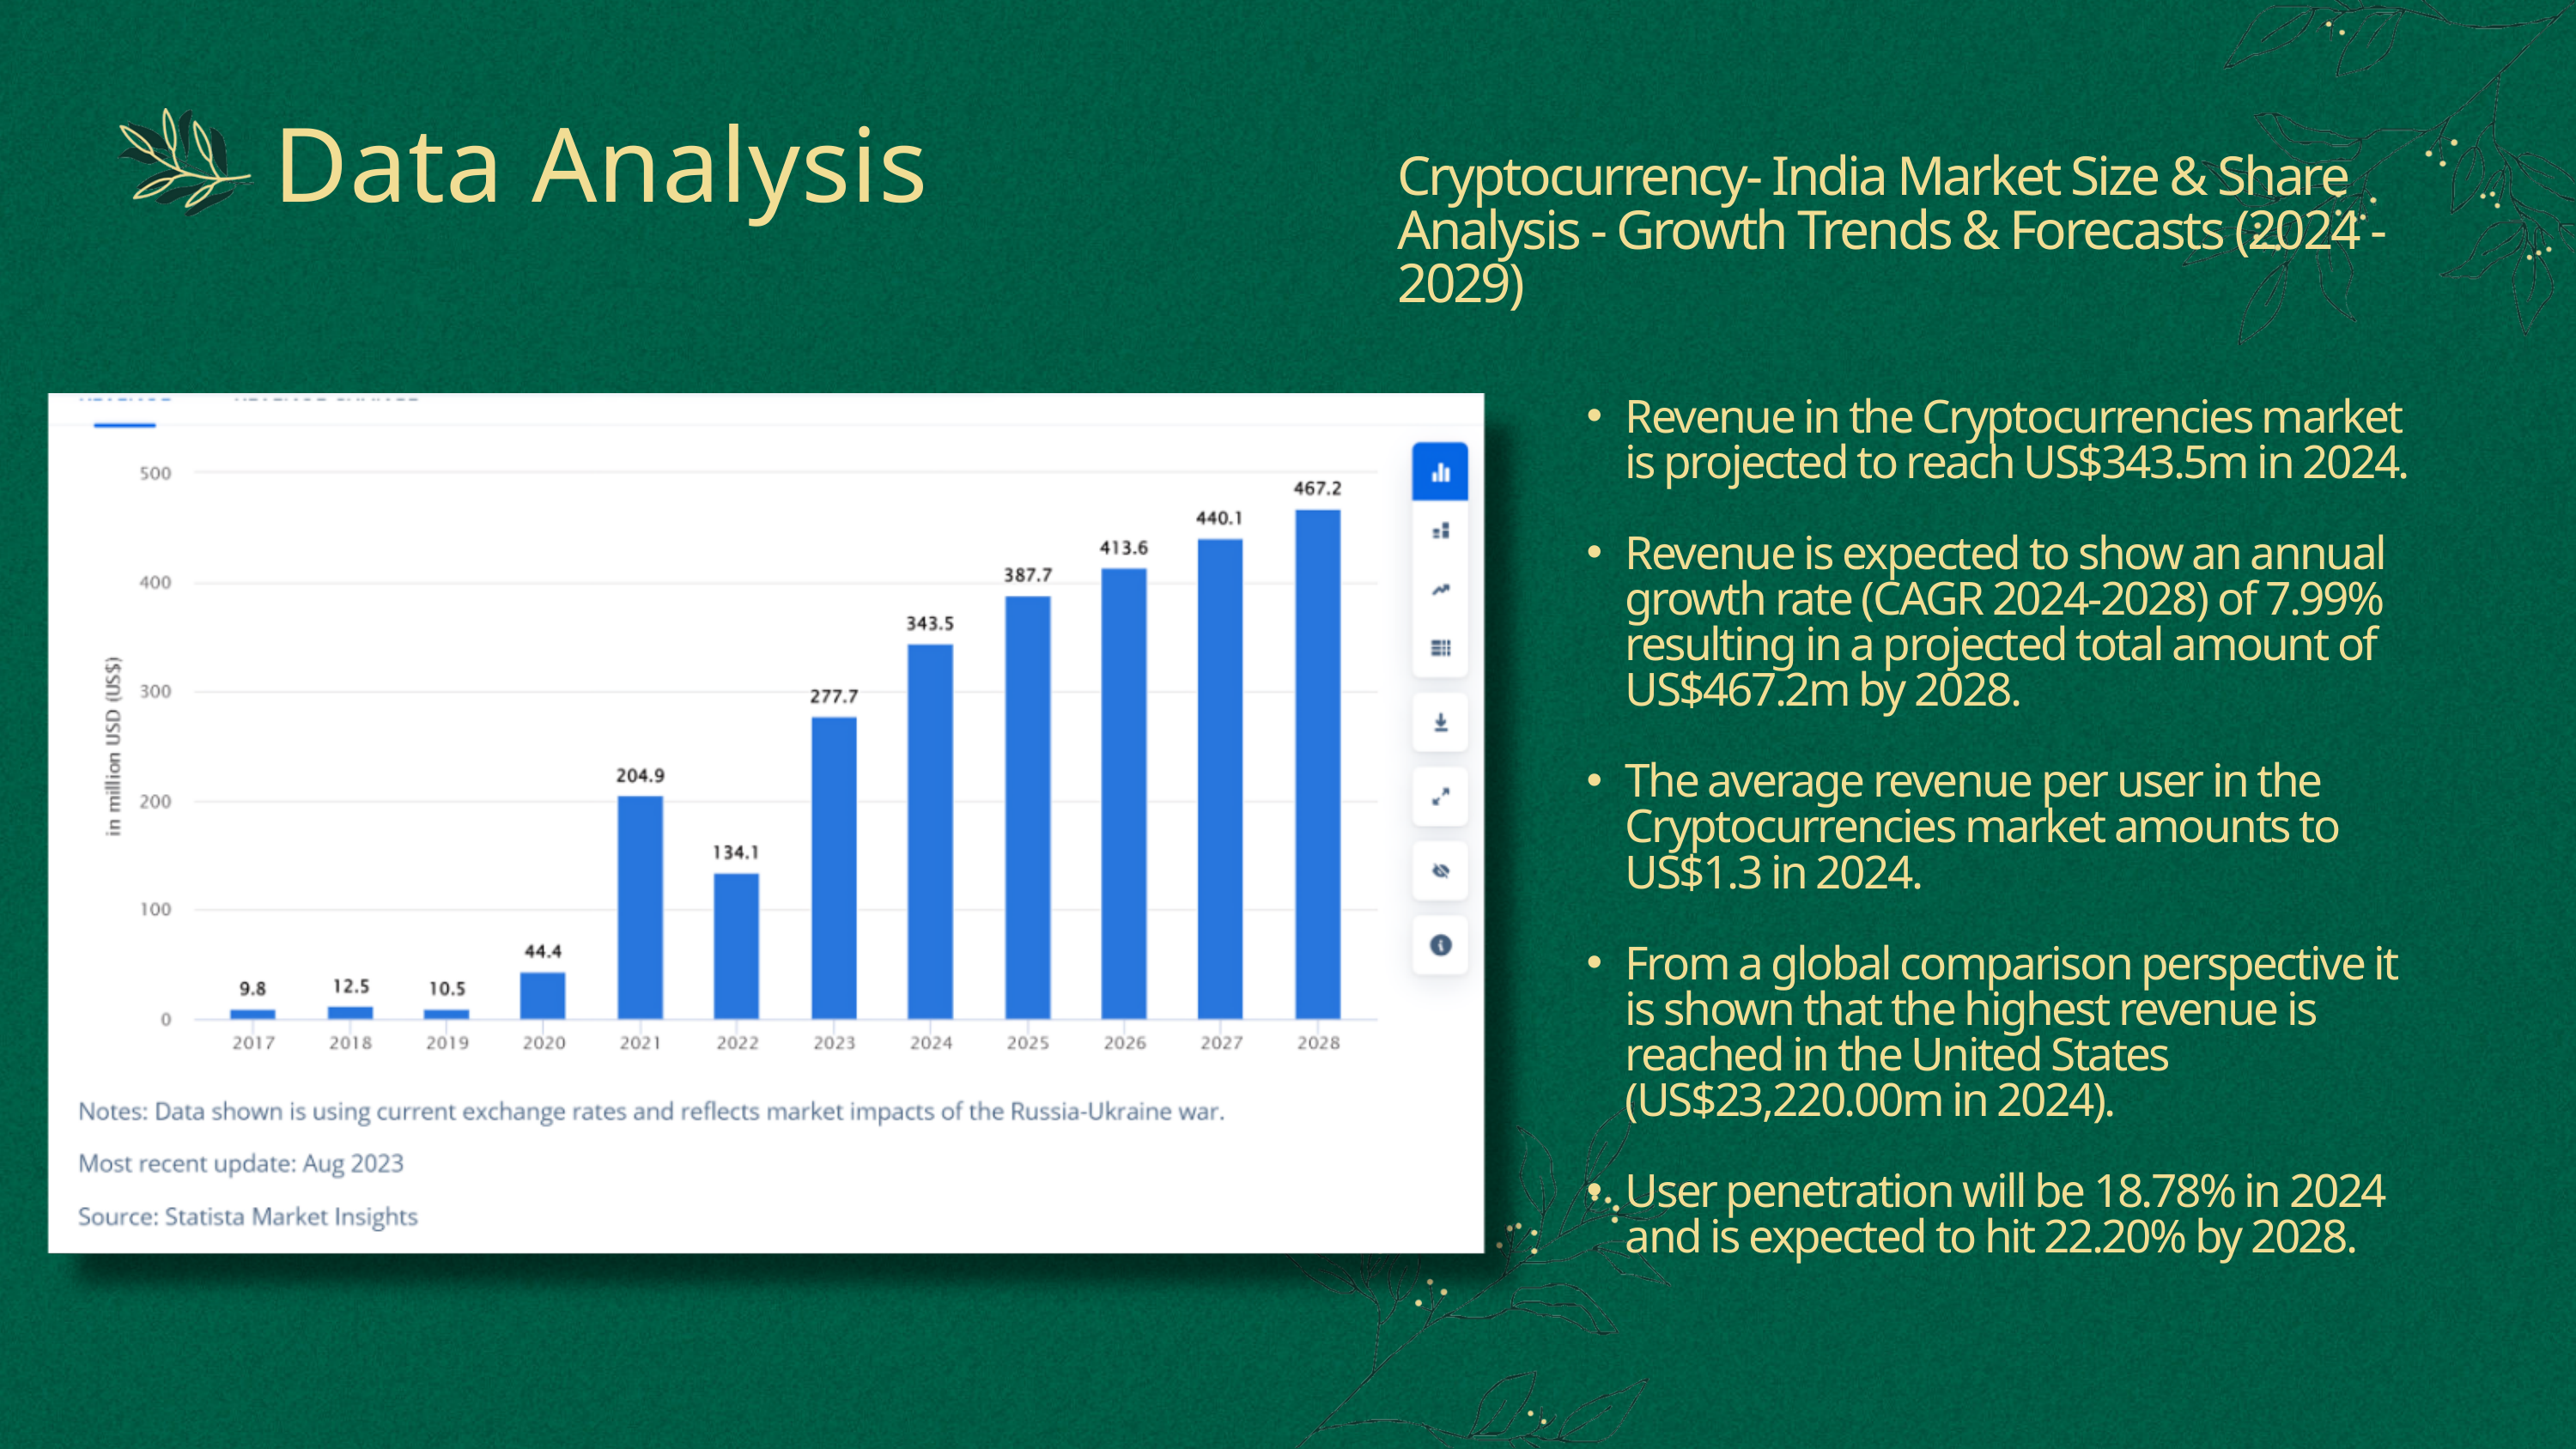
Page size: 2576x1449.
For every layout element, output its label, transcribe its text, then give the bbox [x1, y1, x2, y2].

text_box [1234, 1314, 1691, 1448]
text_box Cryptocurrency- India Market Size & Share Analysis - Growth Trends & Forecasts (2024 - 2029) [1397, 153, 2432, 367]
text_box Revenue in the Cryptocurrencies market is projected to reach US$343.5m in 2024. Revenue is expected to show an annual growth rate (CAGR 2024-2028) of 7.99% resulting in a projected total amount of US$467.2m by 2028. The average revenue per user in the Cryptocurrencies market amounts to US$1.3 in 2024. From a global comparison perspective it is shown that the highest revenue is reached in the United States (US$23,220.00m in 2024). User penetration will be 18.78% in 2024 and is expected to hit 22.20% by 2028. [1547, 396, 2429, 1326]
text_box [2182, 0, 2575, 346]
text_box [0, 0, 2576, 1449]
text_box [27, 393, 1564, 1314]
text_box [117, 108, 254, 216]
text_box Data Analysis [273, 119, 975, 223]
